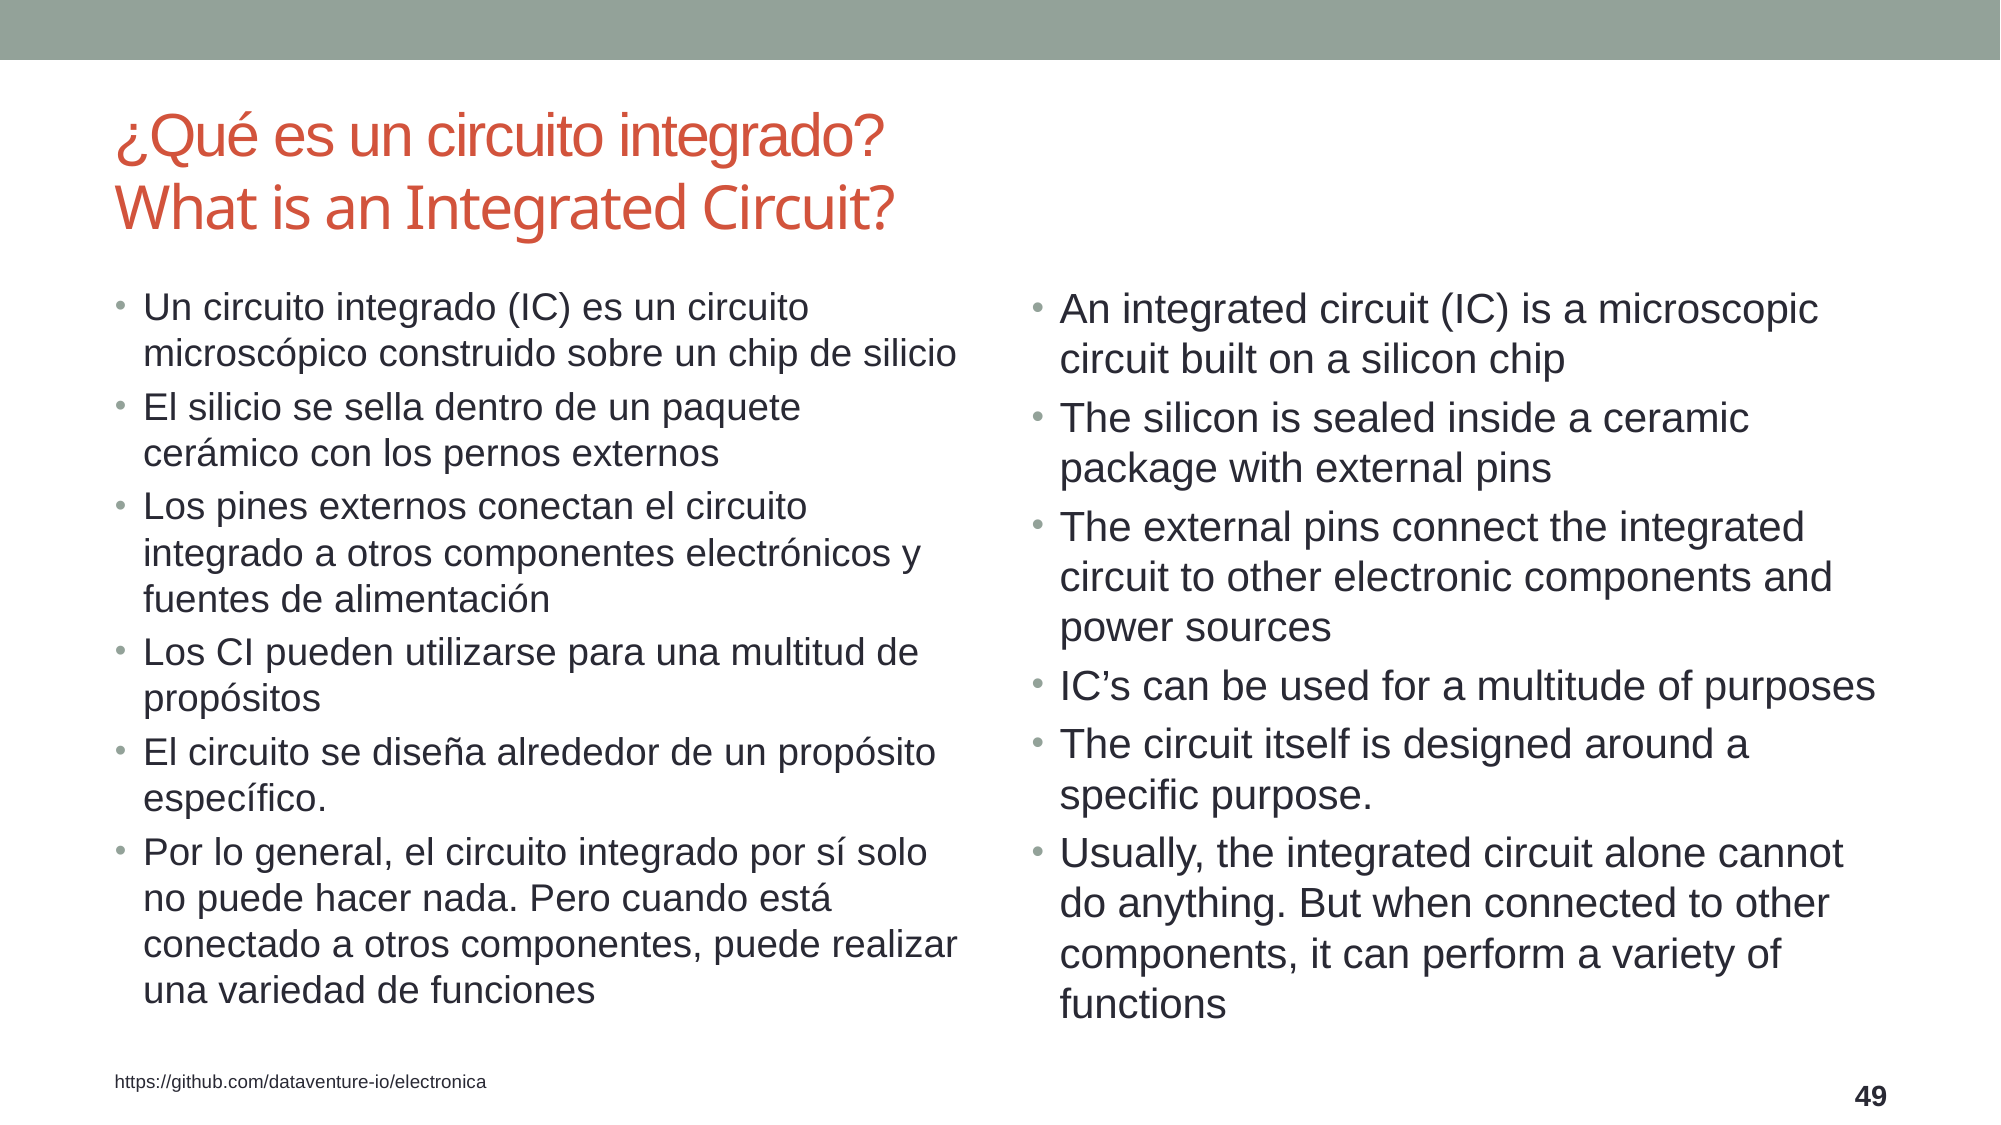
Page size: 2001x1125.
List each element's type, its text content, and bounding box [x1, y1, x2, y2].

slide_number 49 [1585, 1068, 1903, 1123]
list Un circuito integrado (IC) es un circuito microscópico construido sobre un chip de silicio El silicio se sella dentro de un paquete cerámico con los pernos externos Los pines externos conectan el circuito integrado a otros componentes electrónicos y fuentes de alimentación Los CI pueden utilizarse para una multitud de propósitos El circuito se diseña alrededor de un propósito específico. Por lo general, el circuito integrado por sí solo no puede hacer nada. Pero cuando está conectado a otros componentes, puede realizar una variedad de funciones [99, 274, 984, 1049]
title ¿Qué es un circuito integrado? What is an Integrated Circuit? [99, 87, 1900, 250]
list An integrated circuit (IC) is a microscopic circuit built on a silicon chip The silicon is sealed inside a ceramic package with external pins The external pins connect the integrated circuit to other electronic components and power sources IC’s can be used for a multitude of purposes The circuit itself is designed around a specific purpose. Usually, the integrated circuit alone cannot do anything. But when connected to other components, it can perform a variety of functions [1016, 274, 1900, 1049]
